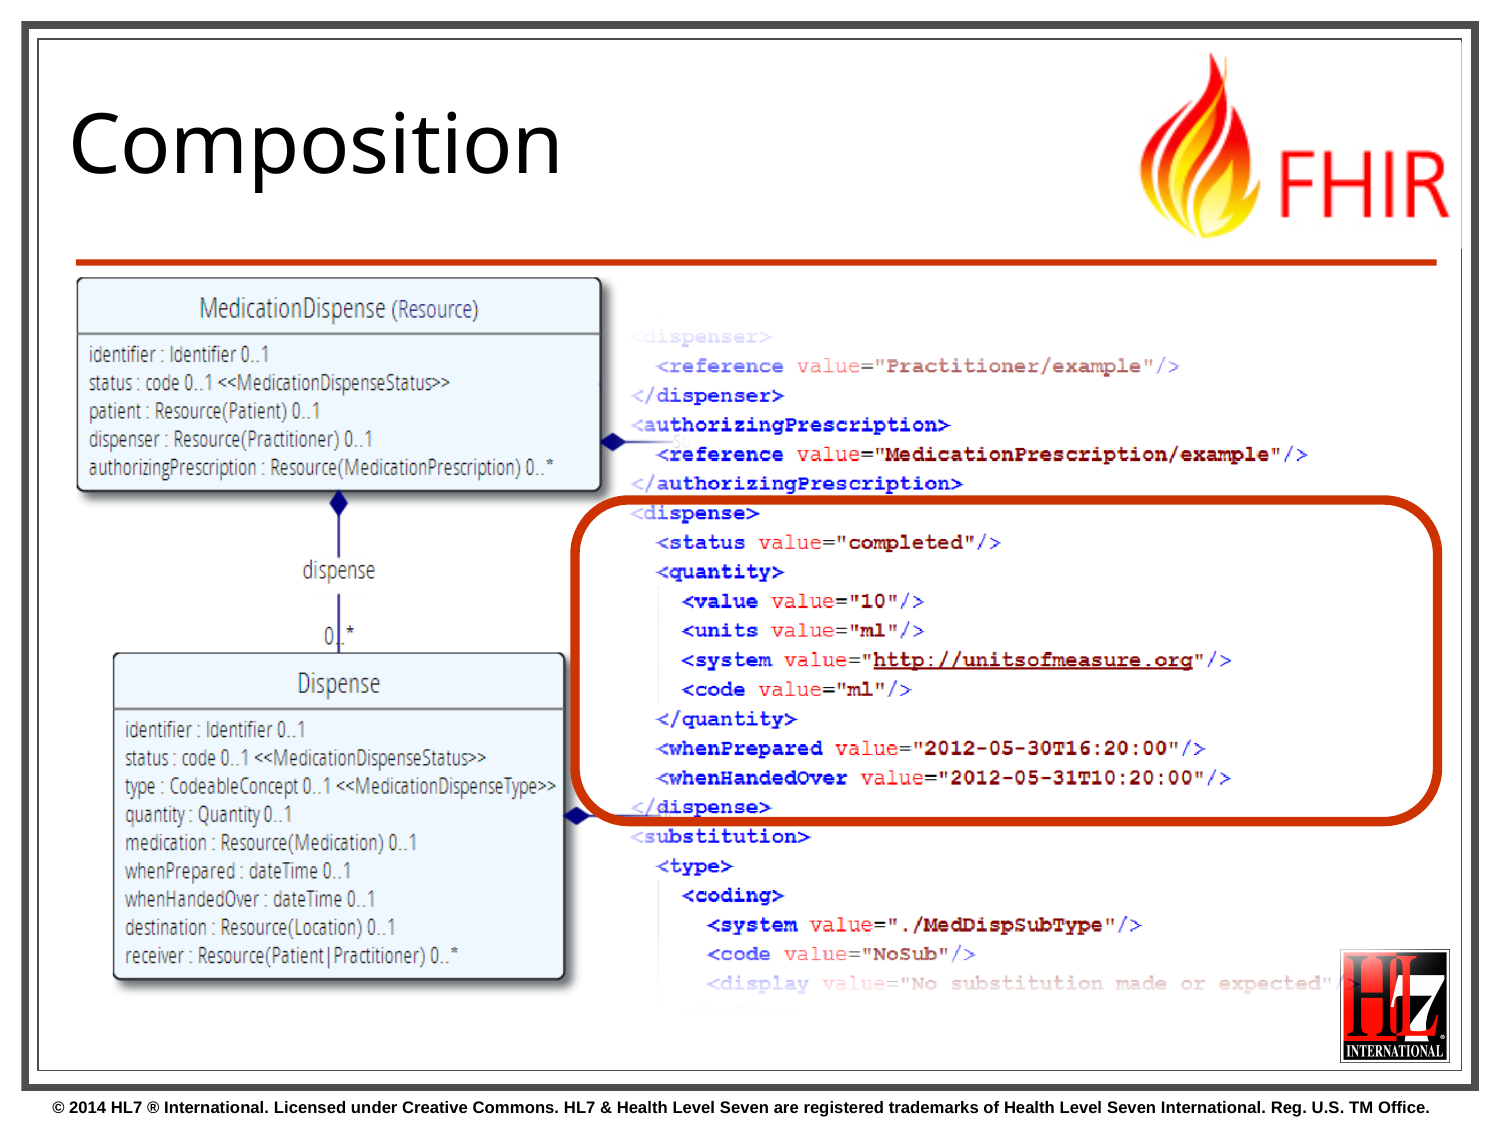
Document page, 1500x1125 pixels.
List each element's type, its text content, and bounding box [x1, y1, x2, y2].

picture [1128, 42, 1462, 249]
picture [49, 267, 1457, 1063]
title Composition [53, 54, 1128, 244]
